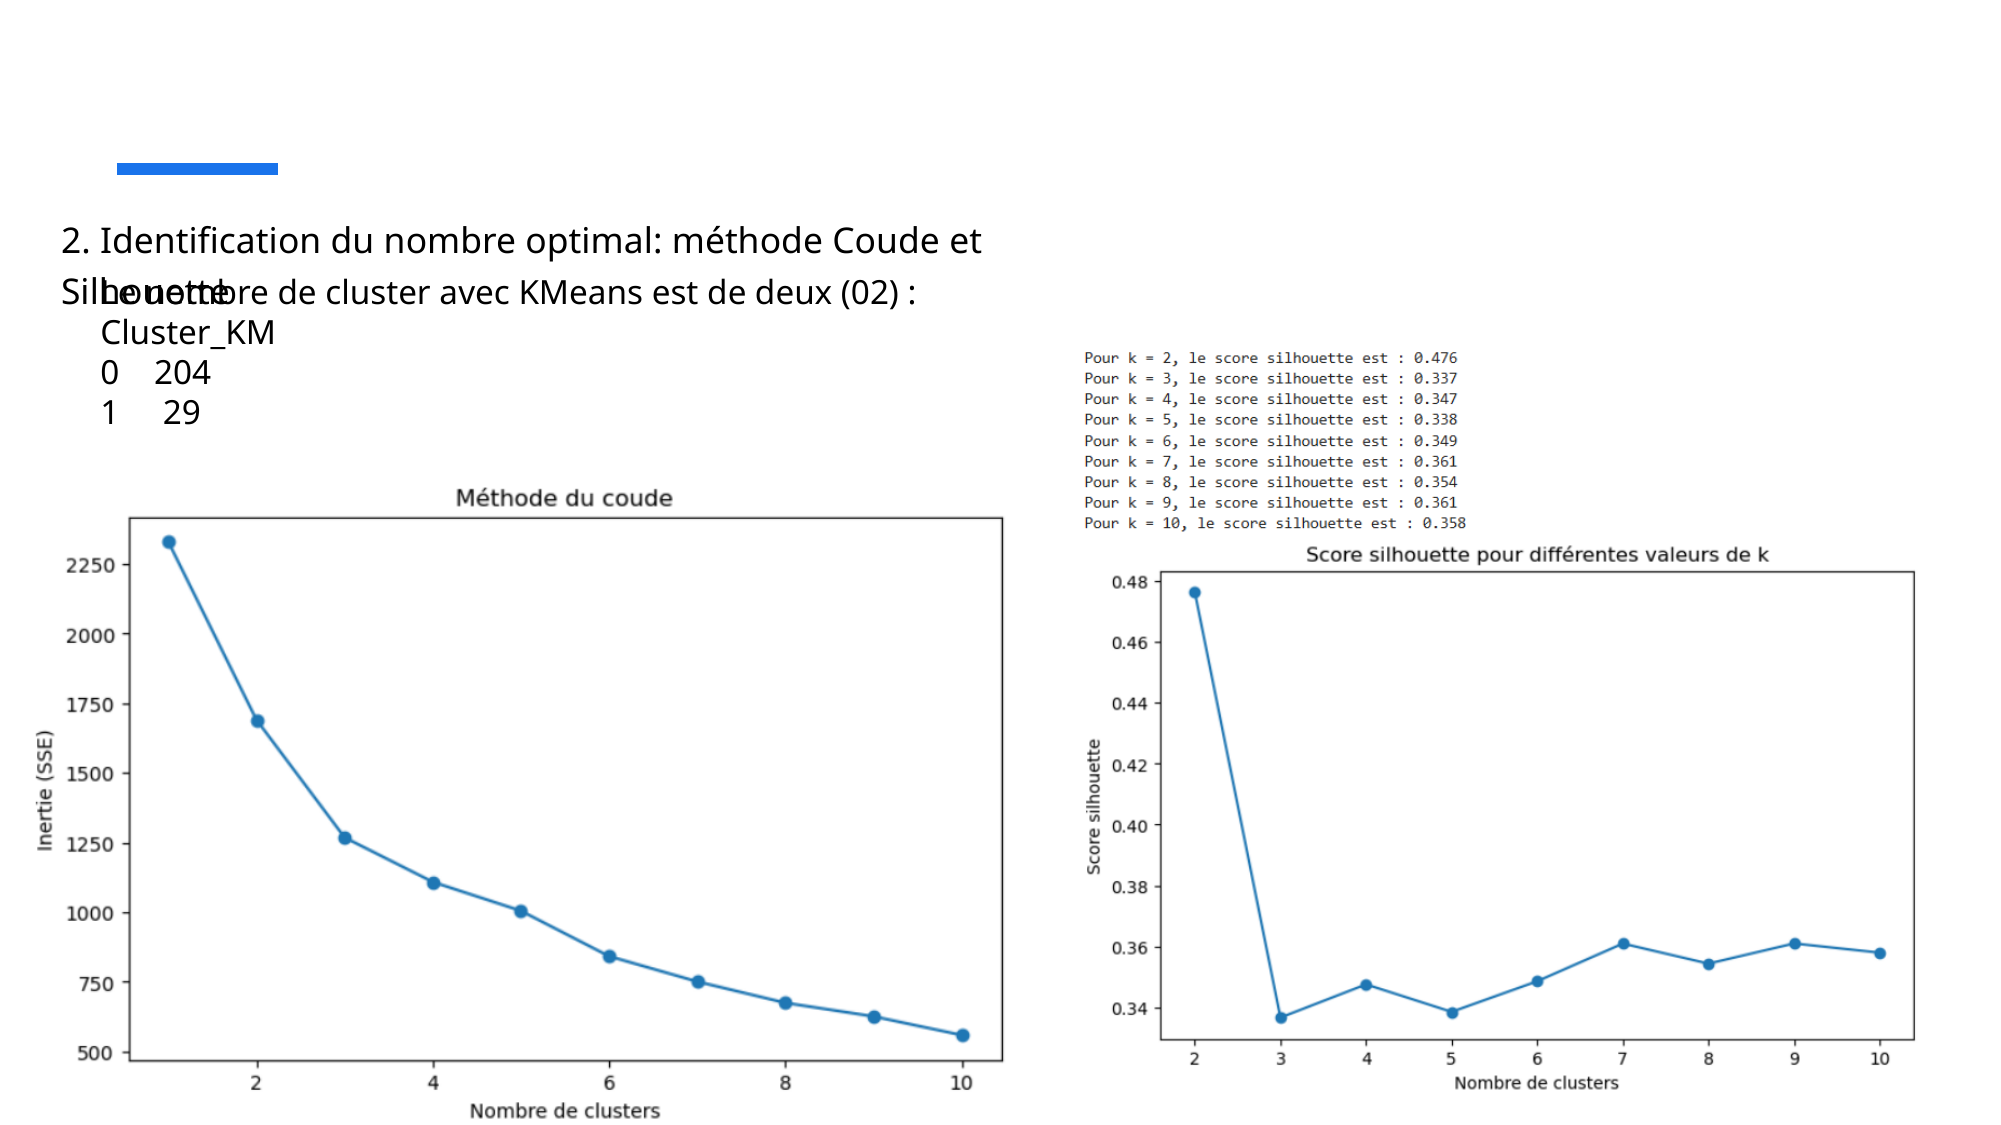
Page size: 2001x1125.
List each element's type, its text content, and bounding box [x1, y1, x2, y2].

list 2. Identification du nombre optimal: méthode Coude et Silhouette [46, 201, 1072, 284]
picture [21, 349, 1970, 1125]
text_box Le nombre de cluster avec KMeans est de deux (02) : Cluster_KM 0 204 1 29 [85, 264, 1093, 439]
